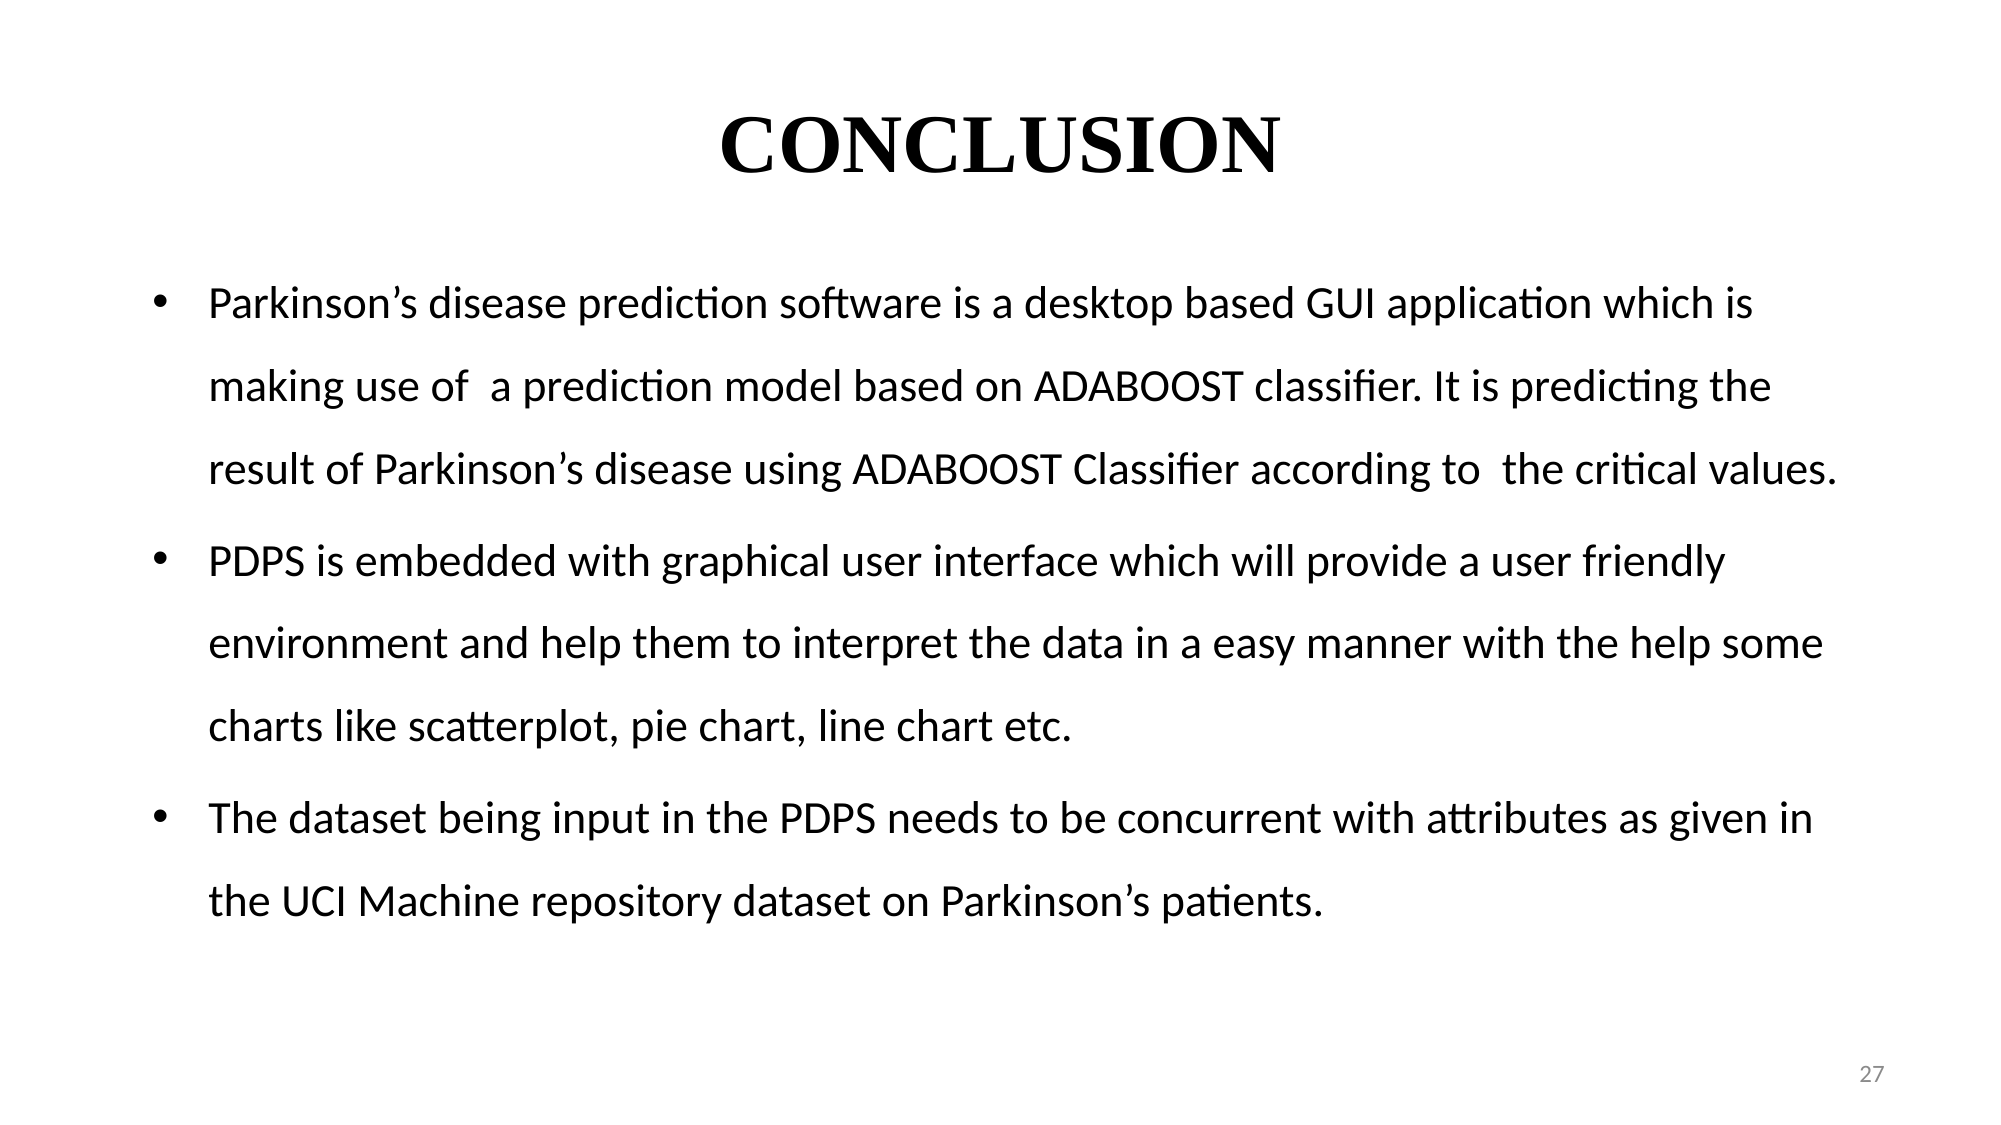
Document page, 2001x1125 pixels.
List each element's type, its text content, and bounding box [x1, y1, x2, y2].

slide_number 27 [1433, 1042, 1900, 1103]
title CONCLUSION [99, 45, 1900, 233]
list Parkinson’s disease prediction software is a desktop based GUI application which is making use of a prediction model based on ADABOOST classifier. It is predicting the result of Parkinson’s disease using ADABOOST Classifier according to the critical values. PDPS is embedded with graphical user interface which will provide a user friendly environment and help them to interpret the data in a easy manner with the help some charts like scatterplot, pie chart, line chart etc. The dataset being input in the PDPS needs to be concurrent with attributes as given in the UCI Machine repository dataset on Parkinson’s patients. [137, 237, 1863, 1014]
